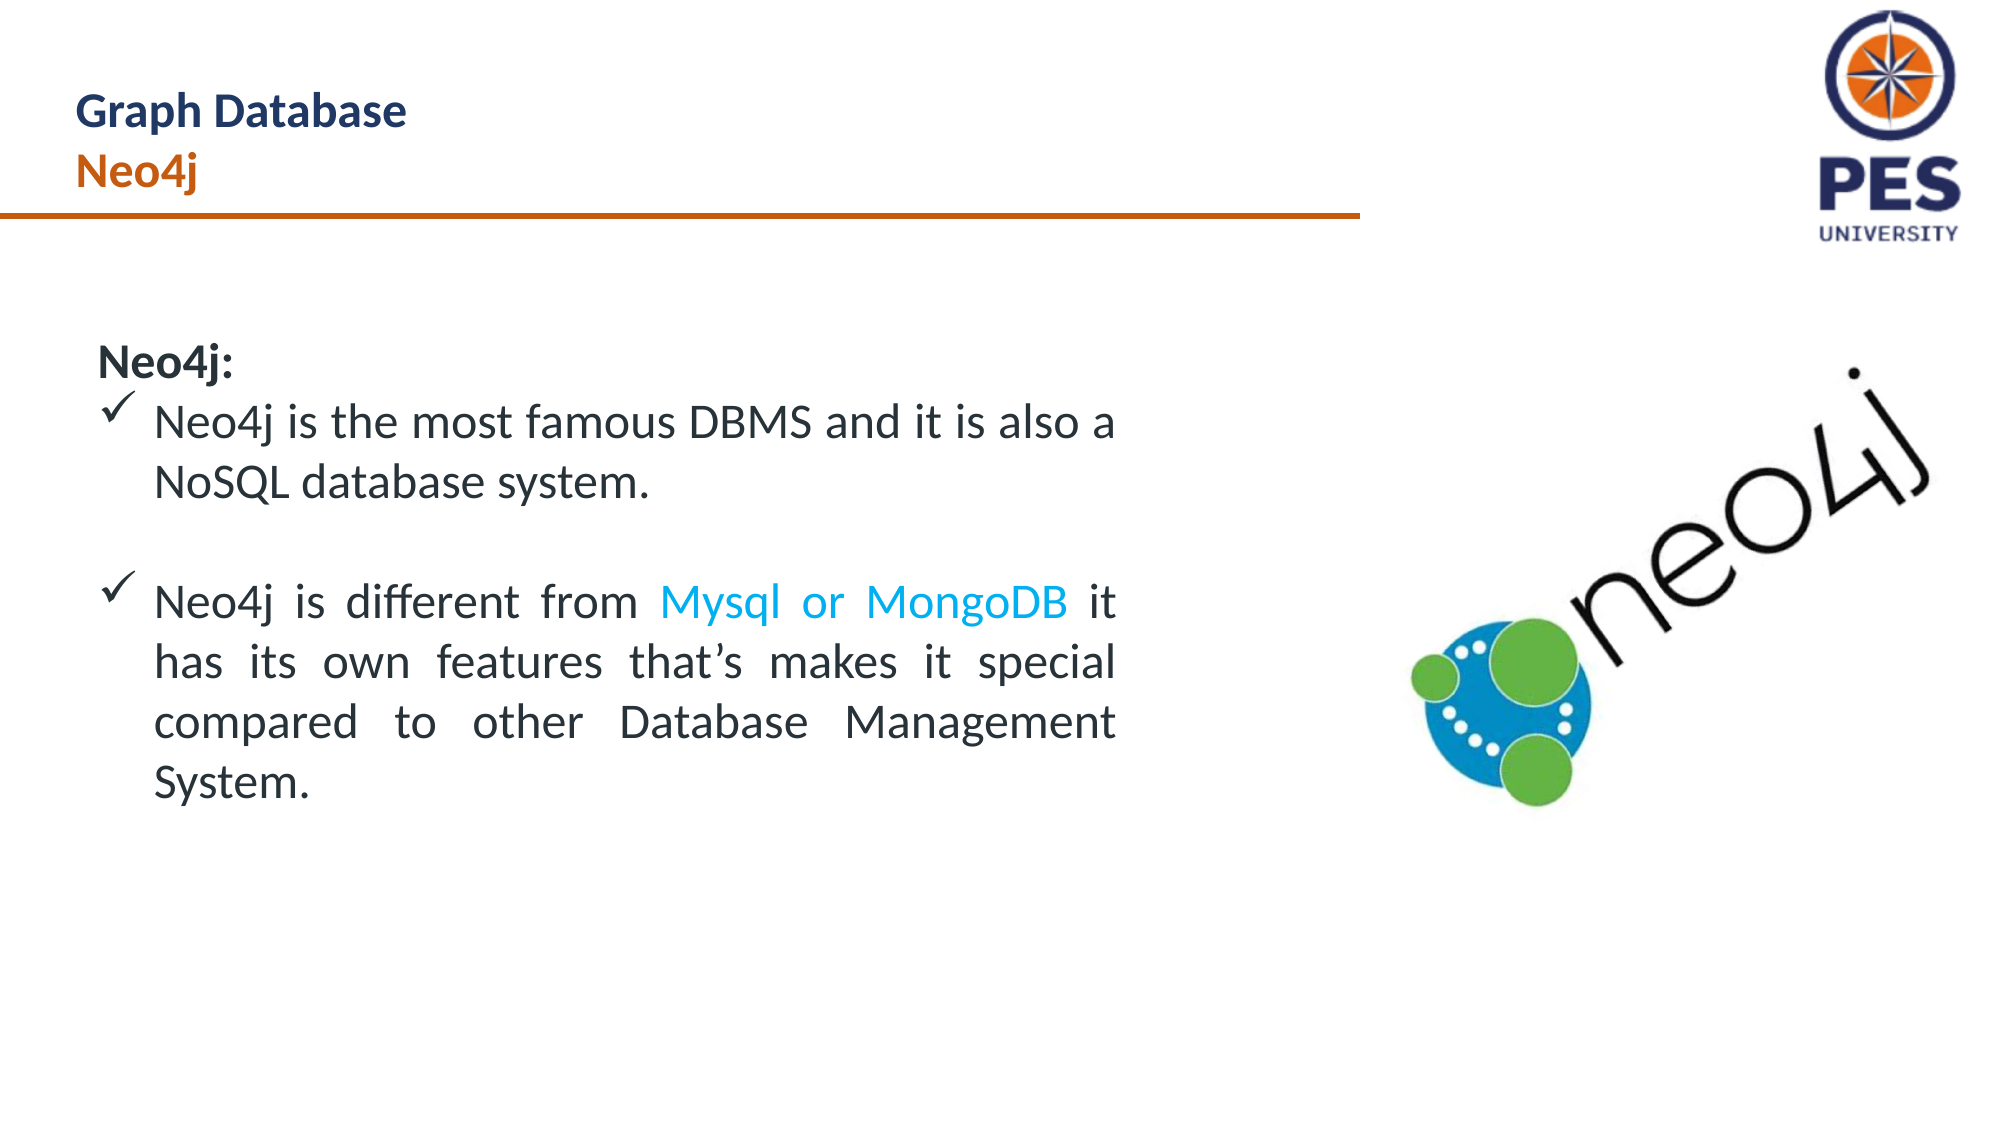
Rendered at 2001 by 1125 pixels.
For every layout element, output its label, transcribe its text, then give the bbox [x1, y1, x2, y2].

picture [1785, 0, 2000, 275]
text_box Neo4j: Neo4j is the most famous DBMS and it is also a NoSQL database system. Neo4j is different from Mysql or MongoDB it has its own features that’s makes it special compared to other Database Management System. [82, 260, 1132, 876]
text_box Graph Database Neo4j [60, 70, 1374, 206]
picture [1359, 311, 2000, 899]
